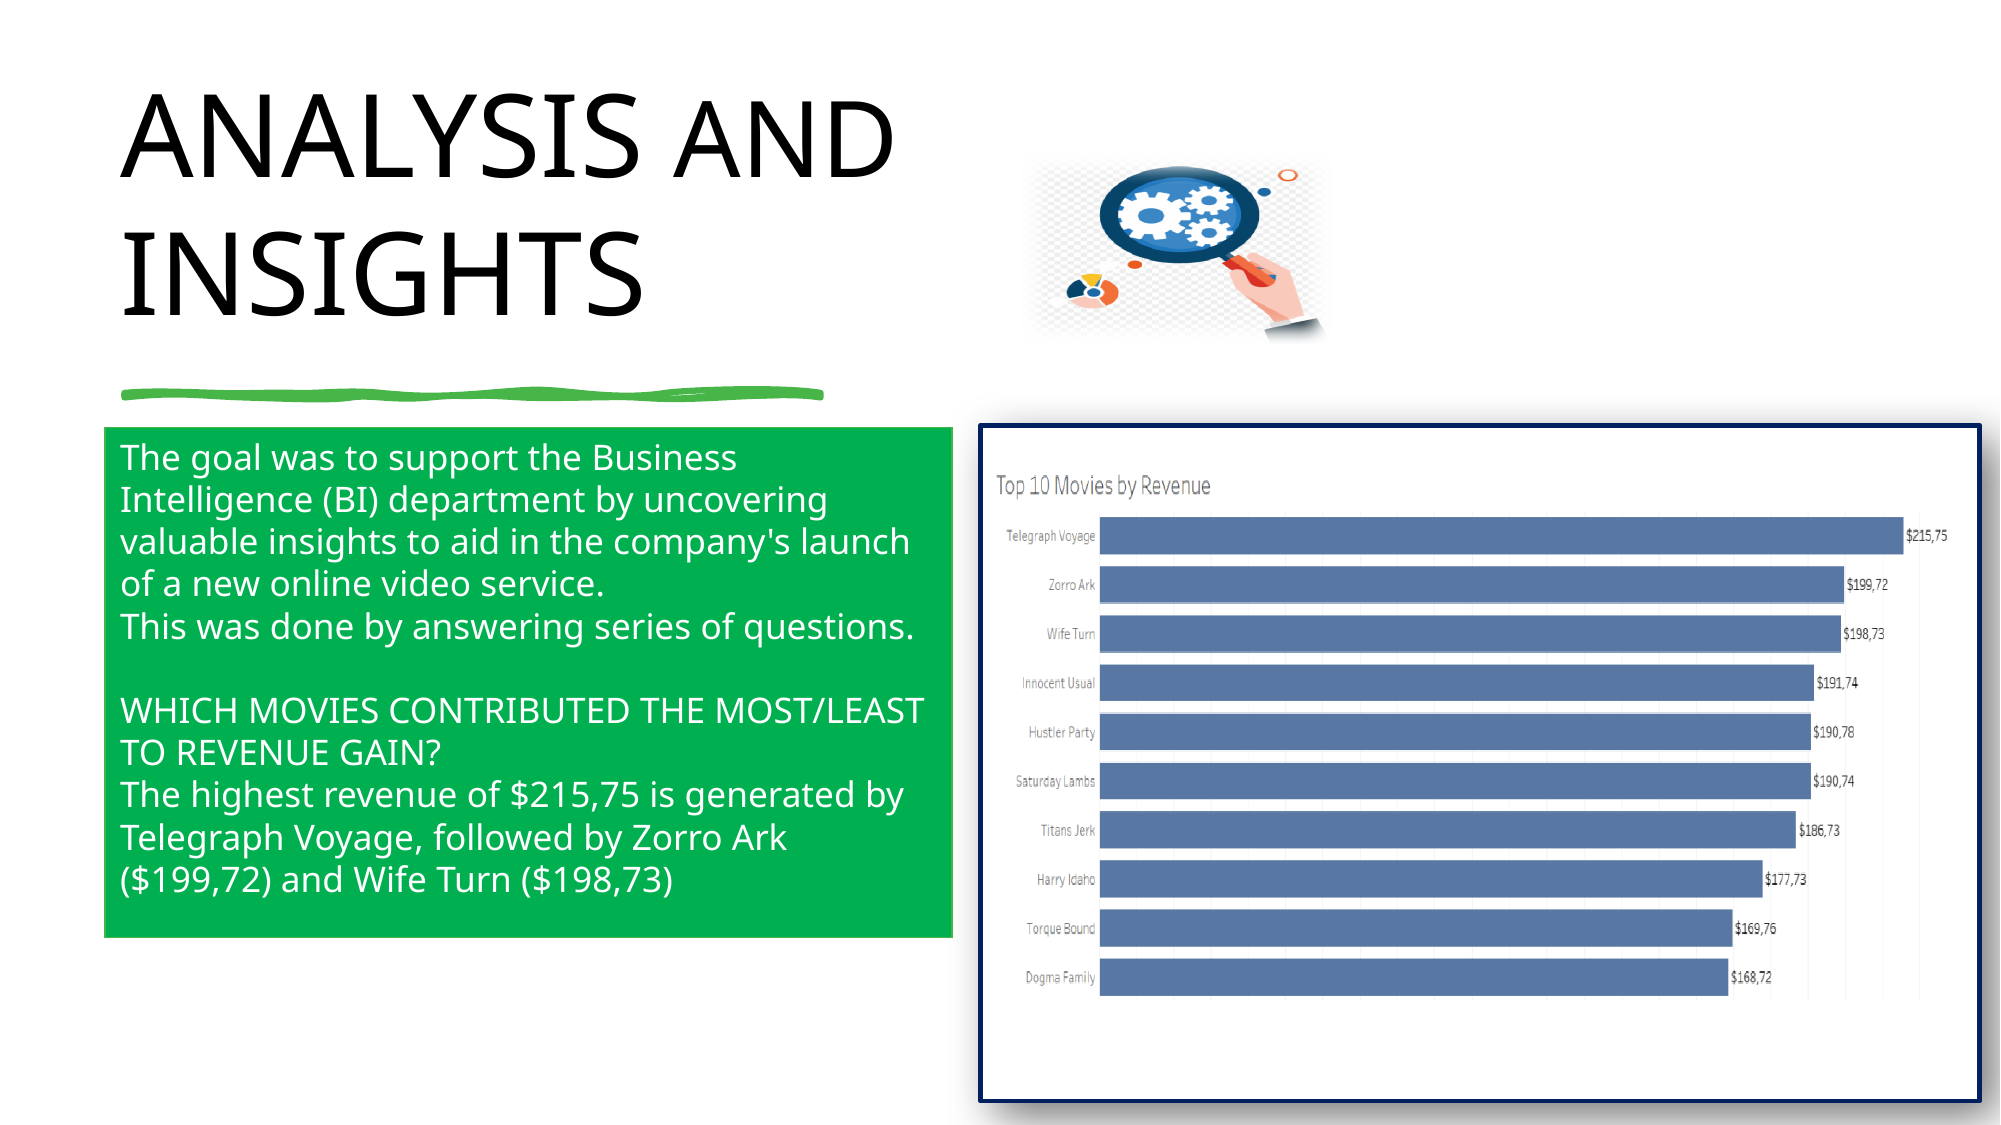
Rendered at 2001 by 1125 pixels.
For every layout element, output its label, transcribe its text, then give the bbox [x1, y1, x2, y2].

text_box [123, 388, 822, 401]
picture [982, 427, 1978, 1099]
title ANALYSIS AND INSIGHTS [105, 53, 1236, 347]
text_box [0, 0, 2000, 1125]
picture [1019, 149, 1334, 347]
text_box The goal was to support the Business Intelligence (BI) department by uncovering valuable insights to aid in the company's launch of a new online video service. This was done by answering series of questions. WHICH MOVIES CONTRIBUTED THE MOST/LEAST TO REVENUE GAIN? The highest revenue of $215,75 is generated by Telegraph Voyage, followed by Zorro Ark ($199,72) and Wife Turn ($198,73) [104, 427, 953, 938]
